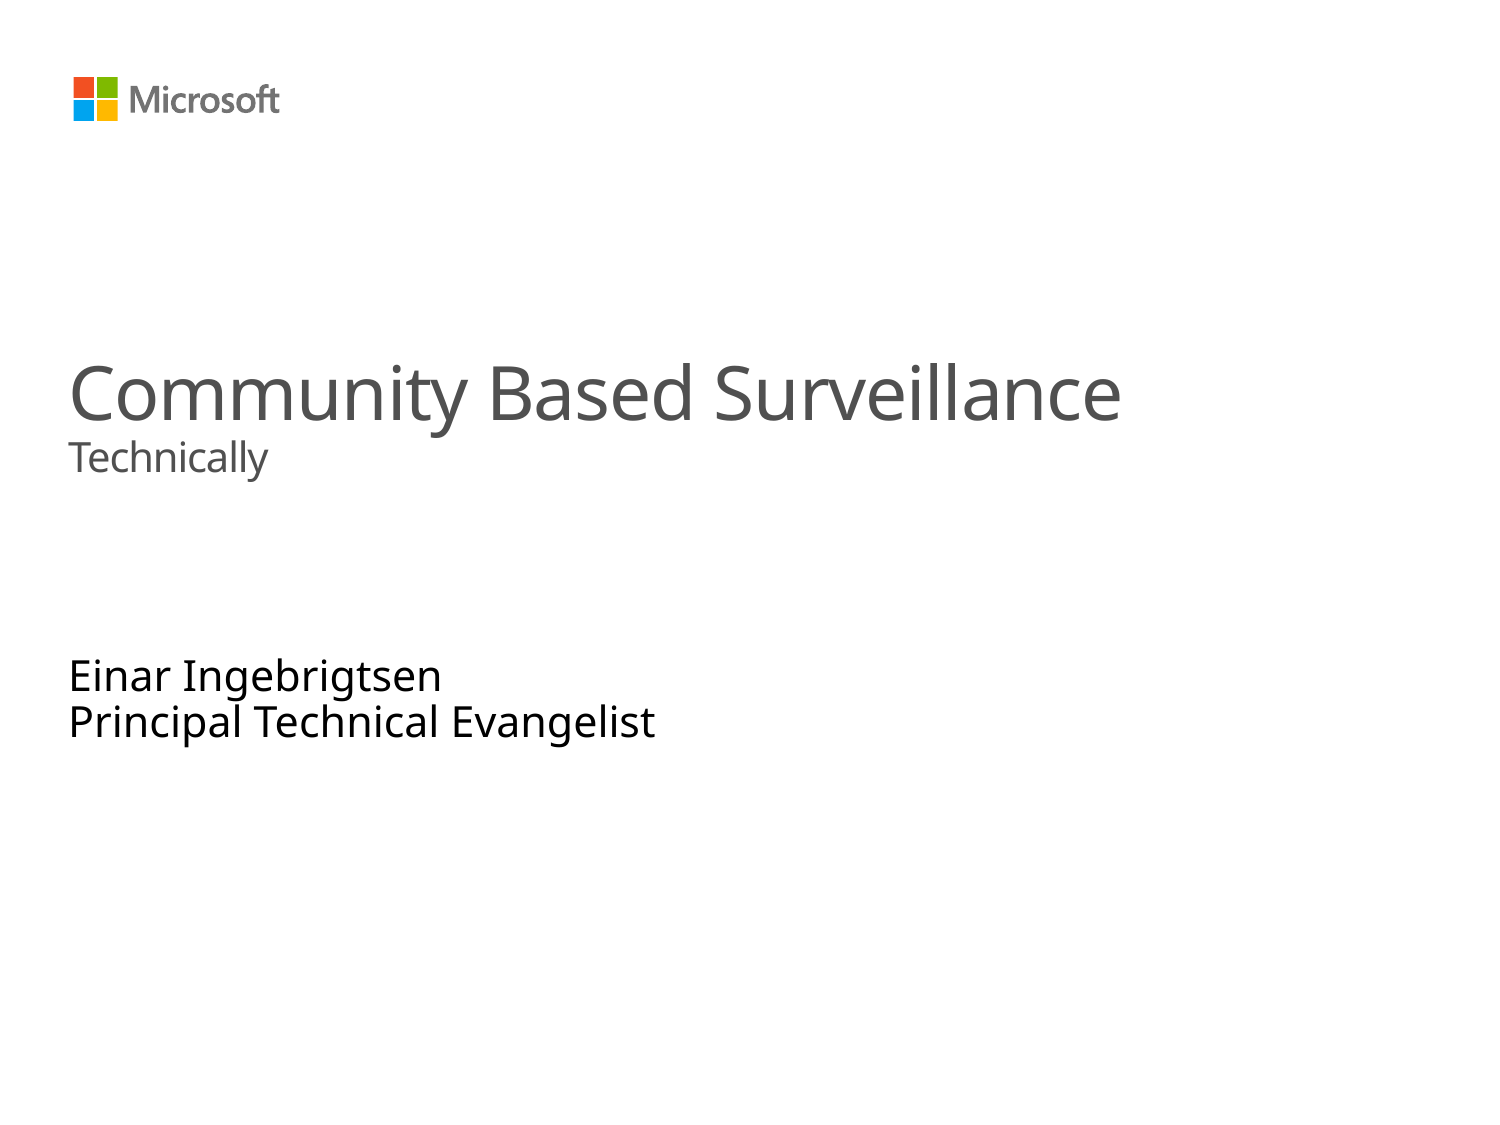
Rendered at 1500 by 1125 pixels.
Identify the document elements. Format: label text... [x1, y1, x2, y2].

title Community Based Surveillance Technically [44, 340, 1221, 636]
list Einar Ingebrigtsen Principal Technical Evangelist [44, 636, 1074, 931]
